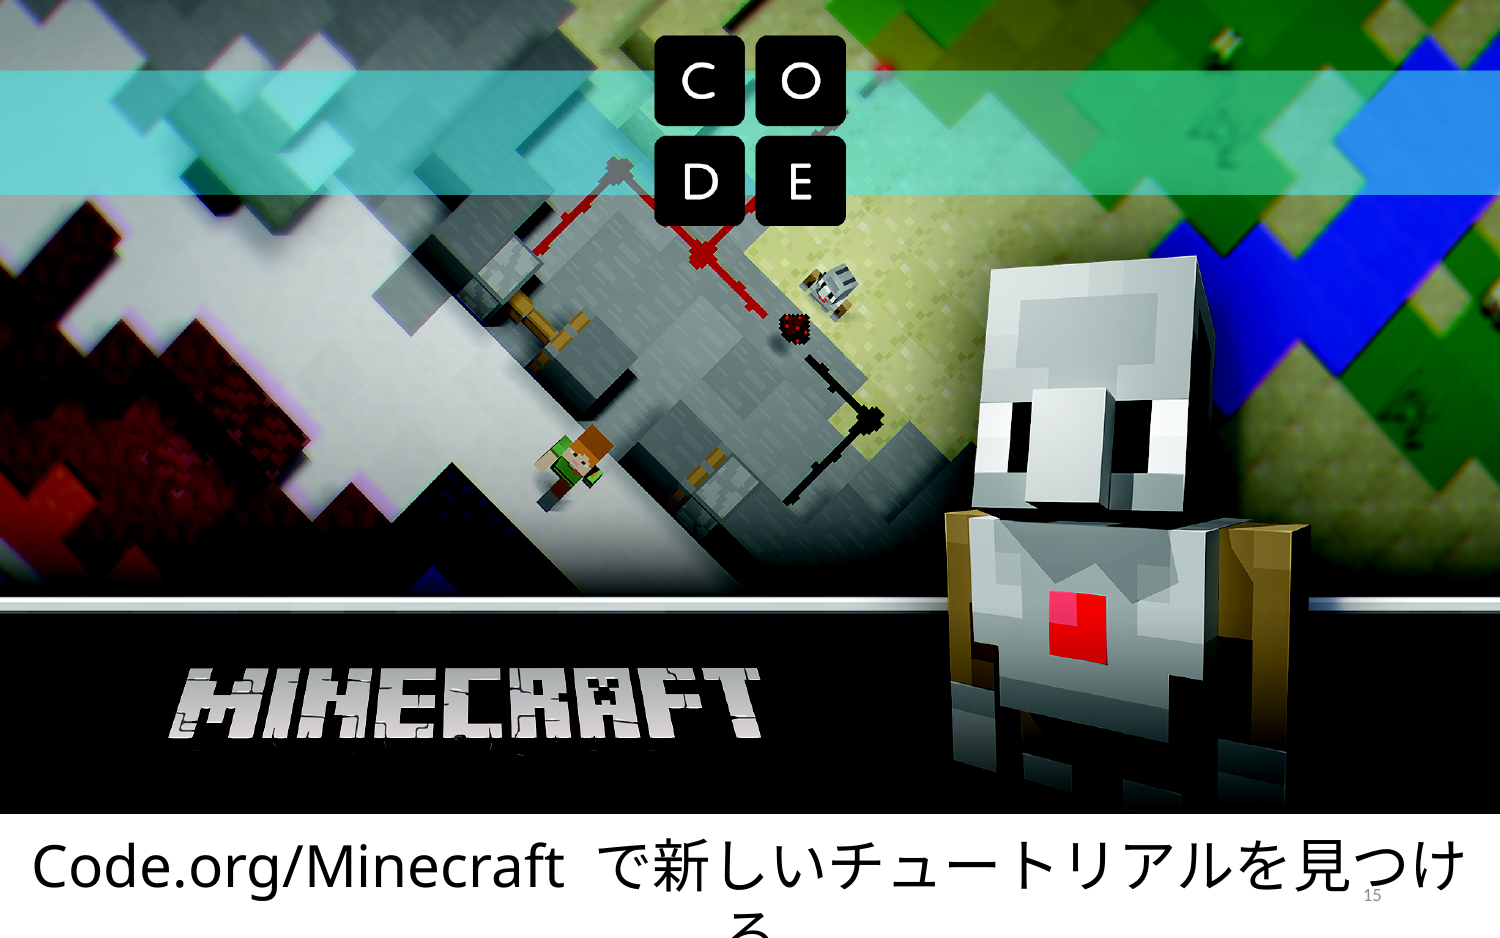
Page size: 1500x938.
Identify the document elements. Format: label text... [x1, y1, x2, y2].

picture [0, 0, 1500, 814]
slide_number 15 [1059, 868, 1397, 919]
text_box Code.org/Minecraft で新しいチュートリアルを見つける [0, 822, 1500, 938]
